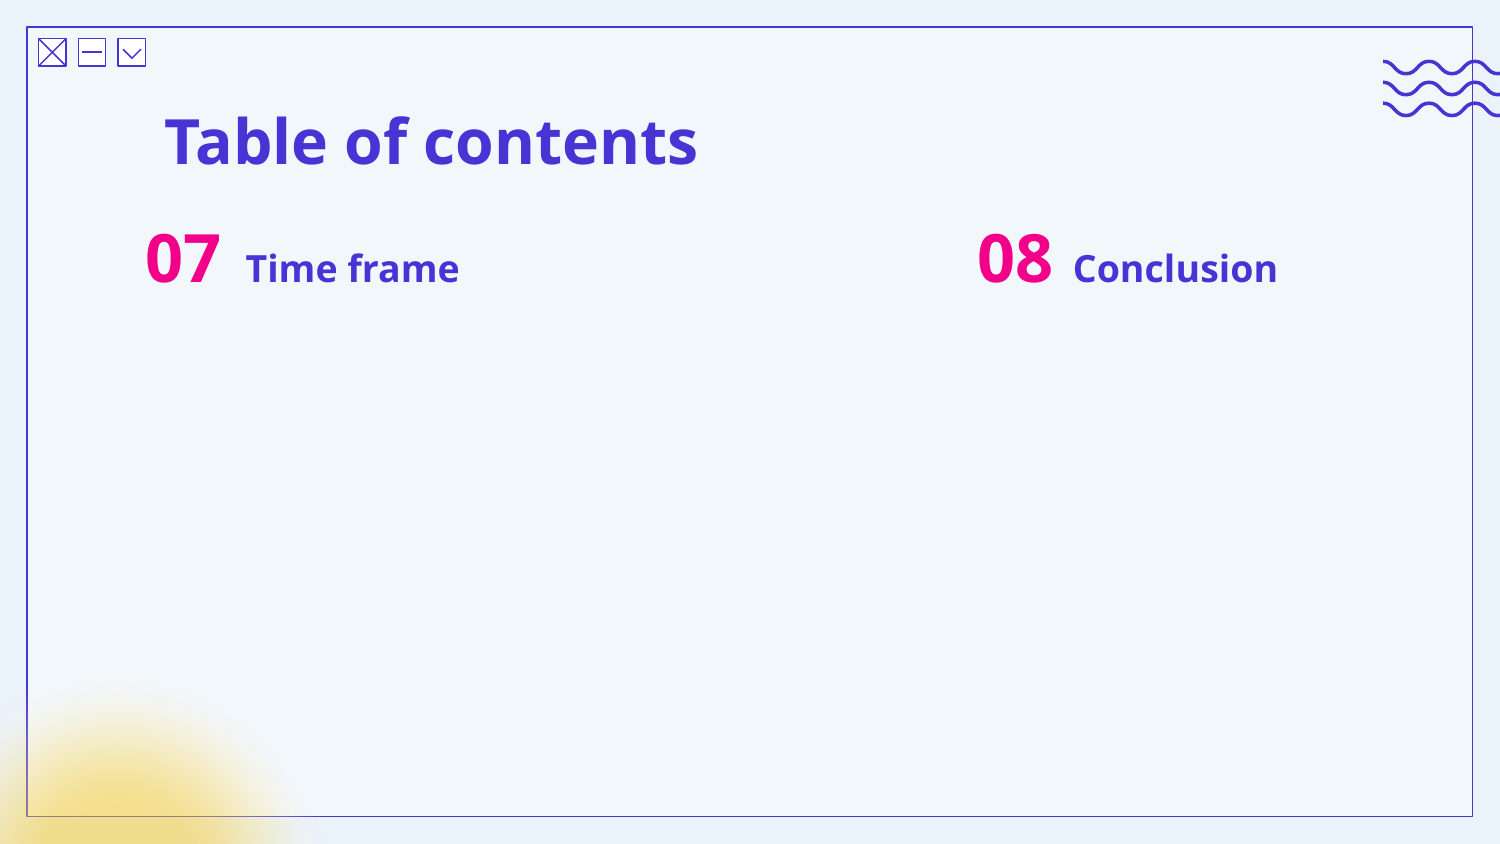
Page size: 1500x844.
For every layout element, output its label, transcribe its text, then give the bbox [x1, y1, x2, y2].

list 07 Time frame 08 Conclusion [130, 200, 1395, 710]
title Table of contents [149, 87, 1413, 182]
picture [0, 660, 332, 844]
